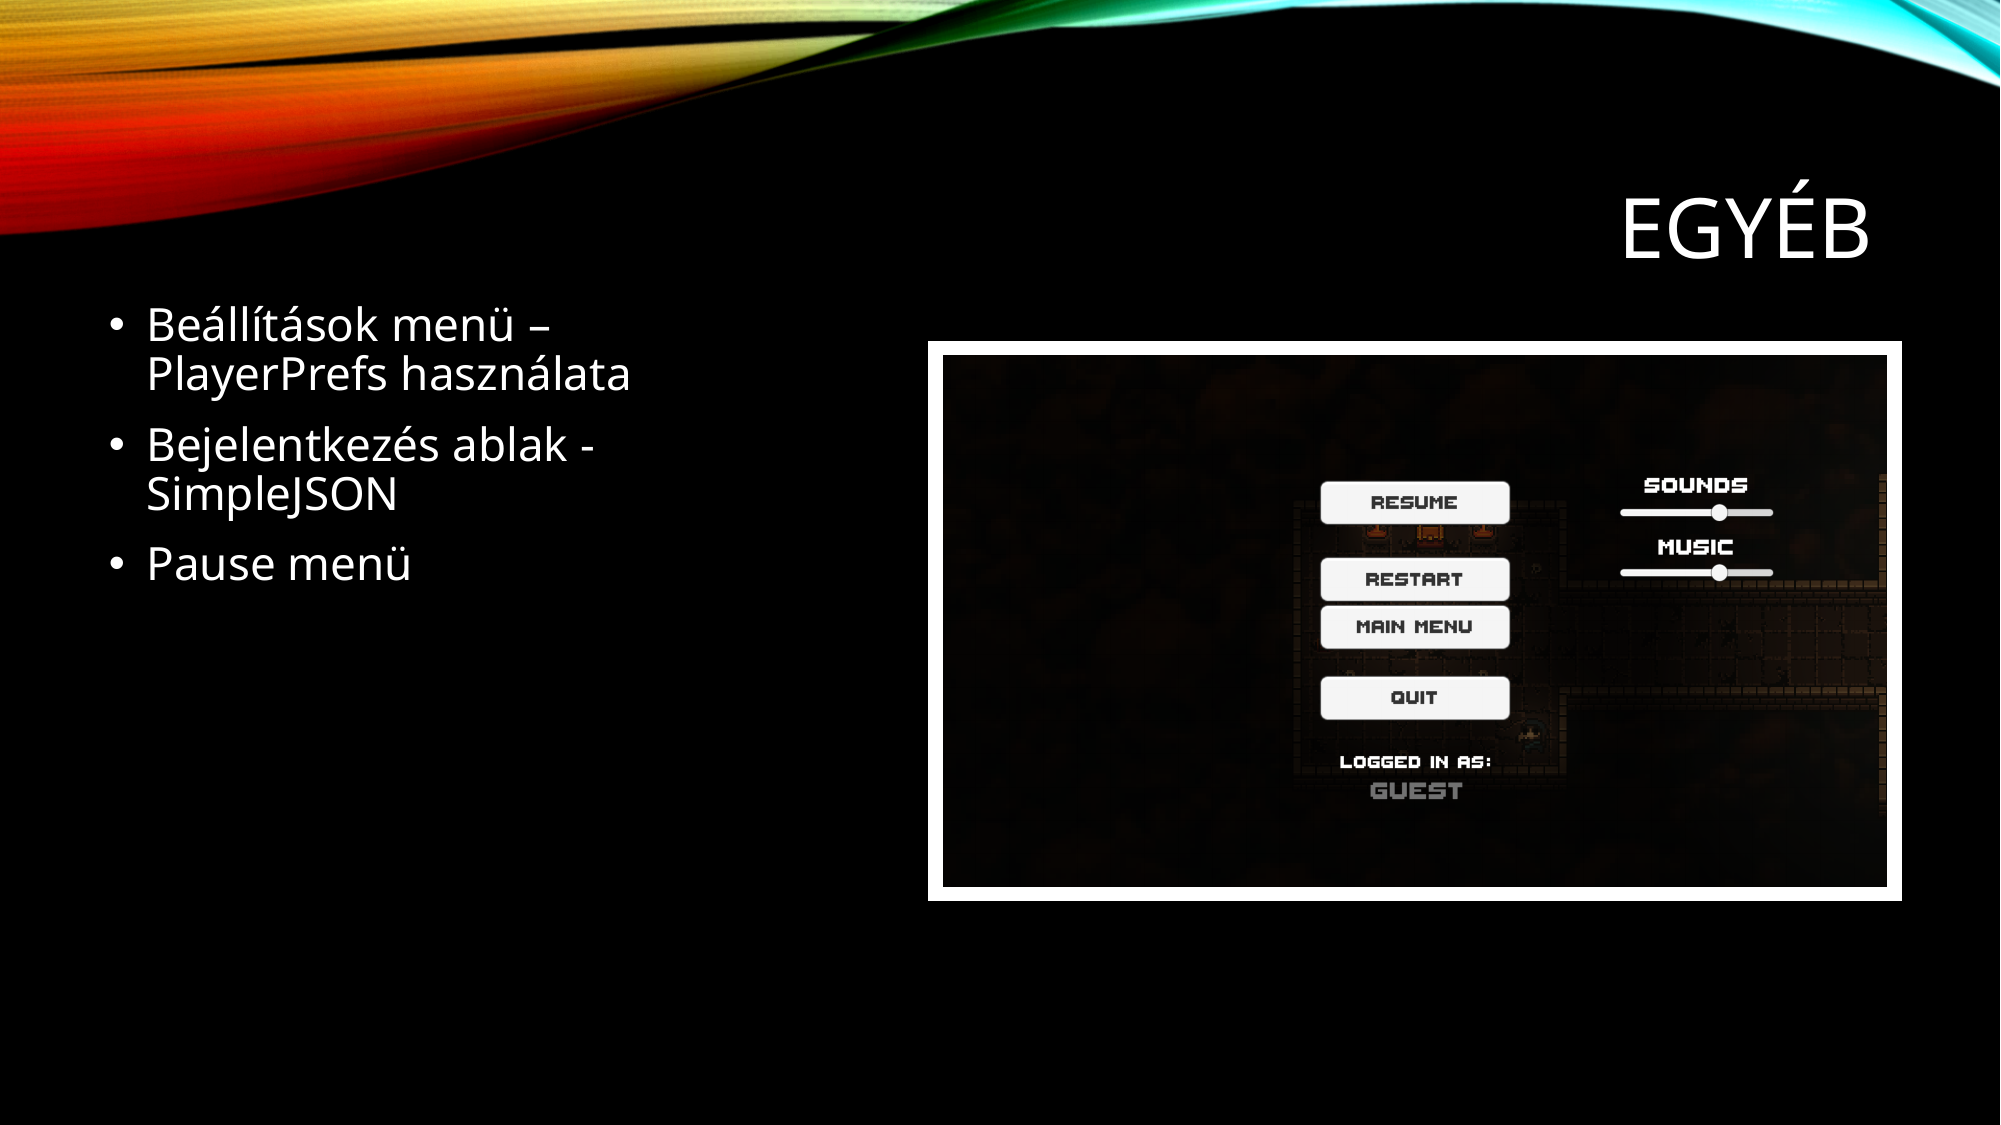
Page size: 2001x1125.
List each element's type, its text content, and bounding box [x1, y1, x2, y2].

picture [942, 355, 1888, 888]
picture [0, 0, 2000, 237]
title Egyéb [474, 125, 1888, 338]
list Beállítások menü – PlayerPrefs használata Bejelentkezés ablak - SimpleJSON Pause menü [93, 294, 748, 1099]
